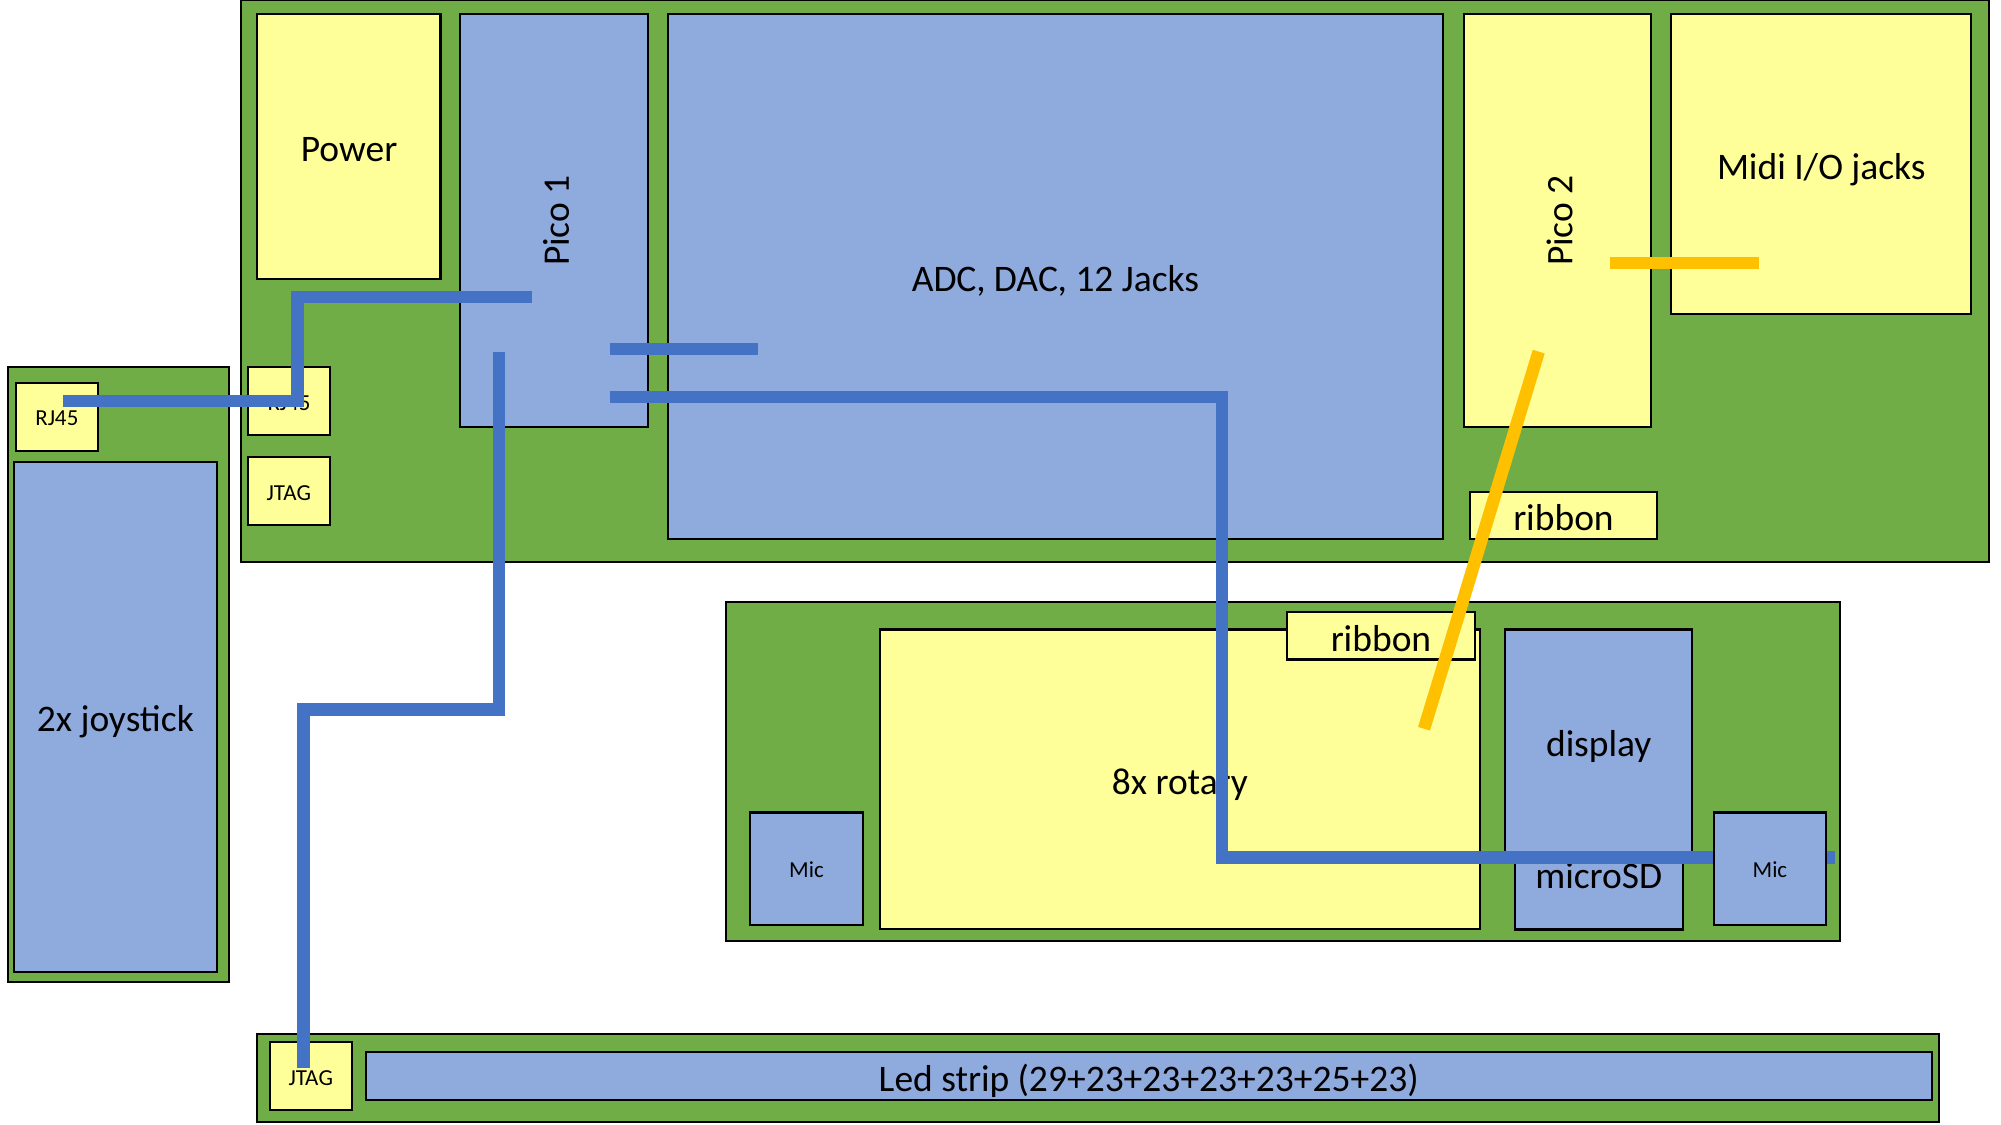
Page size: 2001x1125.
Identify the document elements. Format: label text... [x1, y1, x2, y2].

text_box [609, 397, 1835, 858]
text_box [241, 0, 1990, 563]
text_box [63, 296, 532, 401]
text_box [725, 601, 1841, 942]
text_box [43, 611, 760, 808]
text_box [1424, 351, 1539, 397]
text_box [257, 1033, 1940, 1123]
text_box 8x rotary [879, 858, 1481, 930]
text_box microSD [1514, 864, 1684, 931]
text_box Mic [749, 858, 864, 926]
text_box Mic [1713, 858, 1827, 926]
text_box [7, 366, 230, 982]
